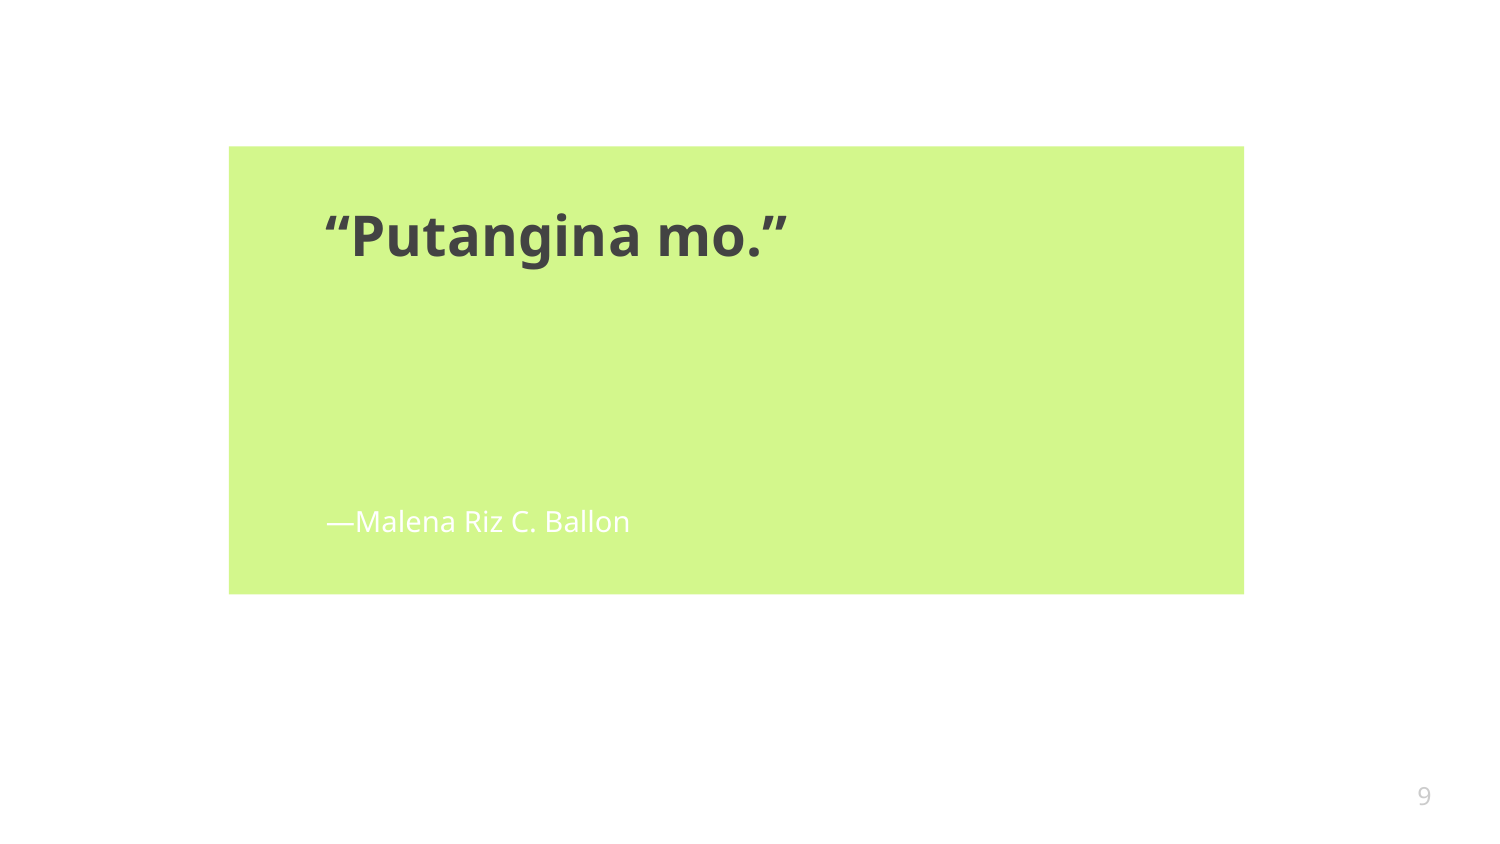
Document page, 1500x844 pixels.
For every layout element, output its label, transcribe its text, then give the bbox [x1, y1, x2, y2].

subtitle “Putangina mo.” [310, 184, 1197, 530]
slide_number 9 [1402, 764, 1493, 830]
subtitle —Malena Riz C. Ballon [310, 488, 790, 584]
